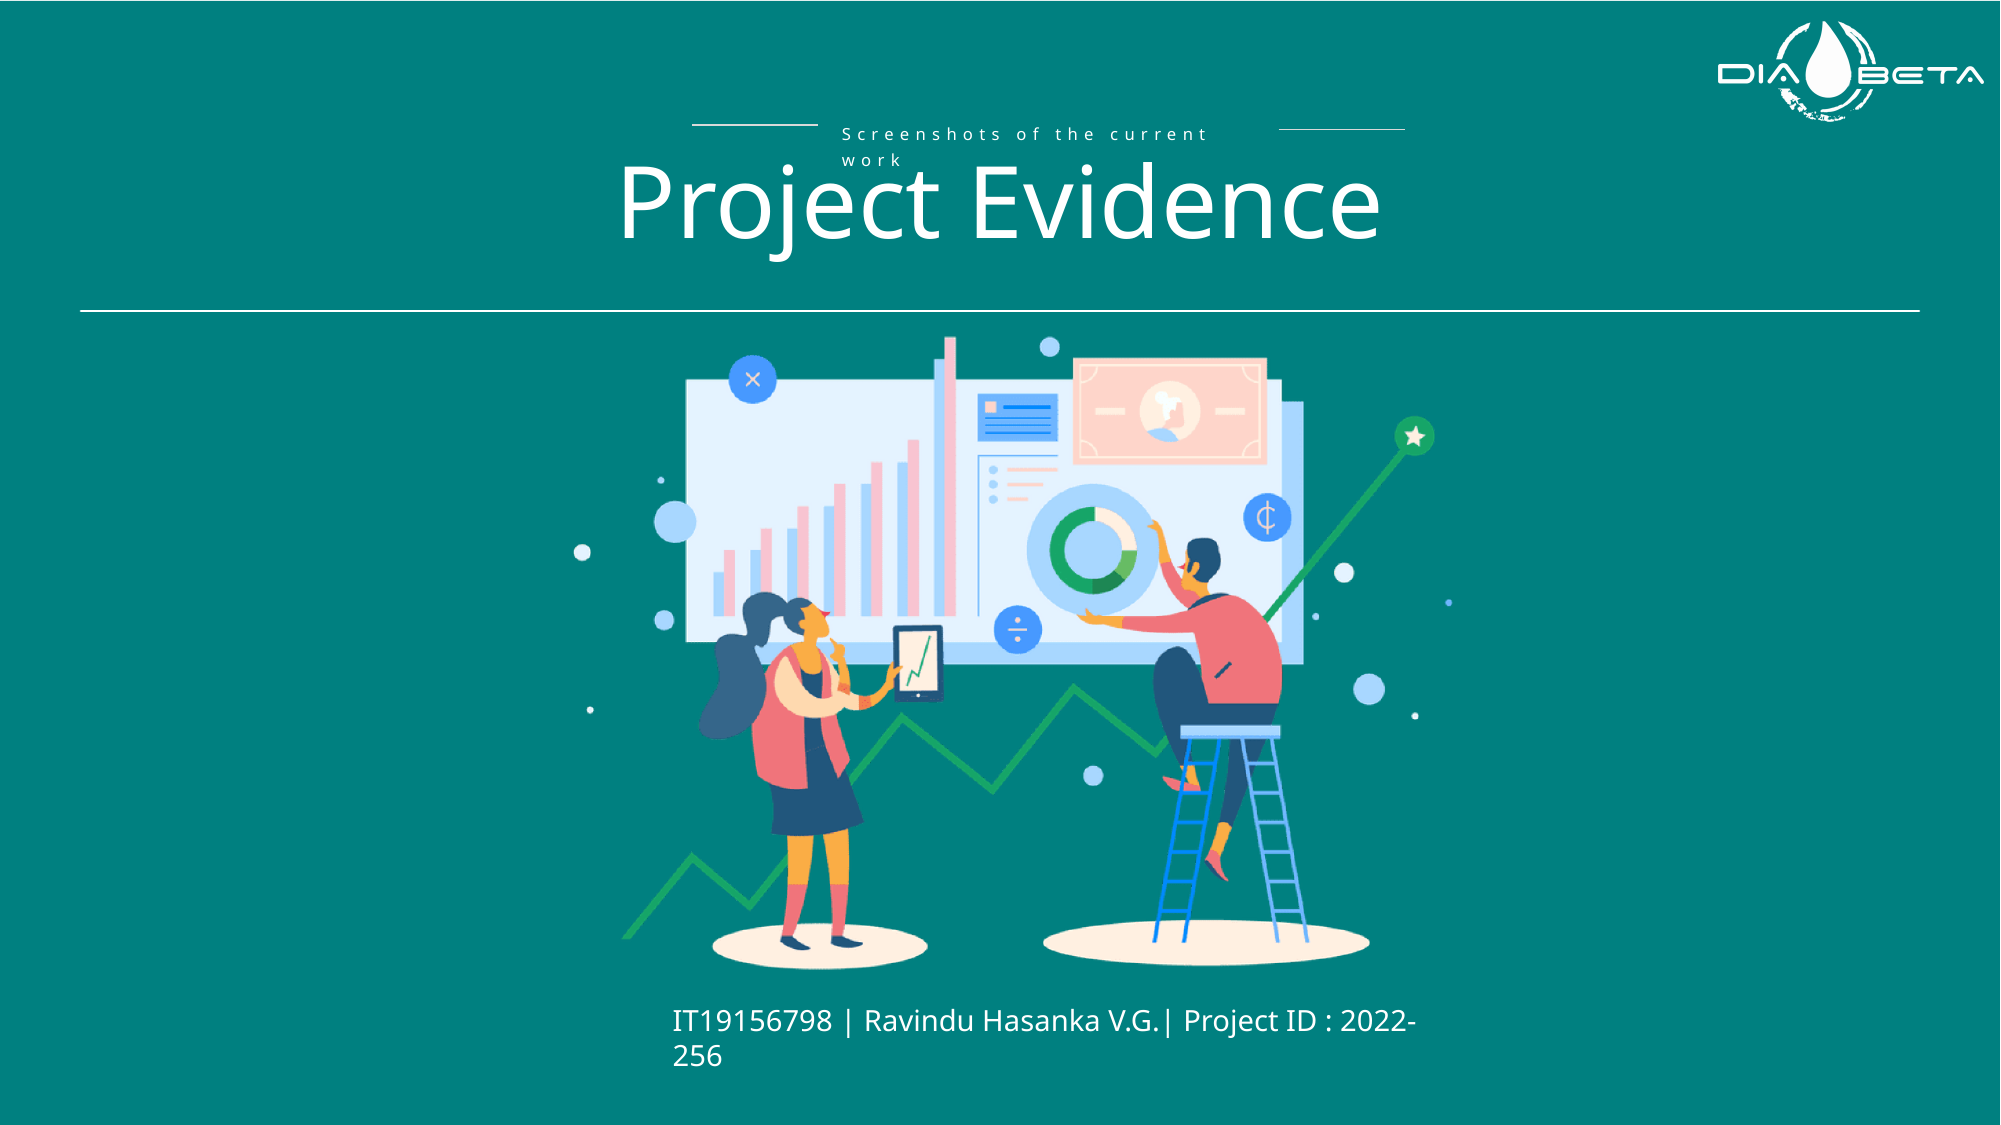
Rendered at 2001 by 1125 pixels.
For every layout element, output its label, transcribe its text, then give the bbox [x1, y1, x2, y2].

text_box Screenshots of the current work [826, 110, 1295, 177]
text_box Project Evidence [334, 153, 1666, 265]
text_box IT19156798 | Ravindu Hasanka V.G.| Project ID : 2022-256 [657, 1007, 1468, 1067]
picture [1718, 21, 1984, 122]
picture [516, 302, 1538, 996]
text_box [0, 0, 2000, 1125]
